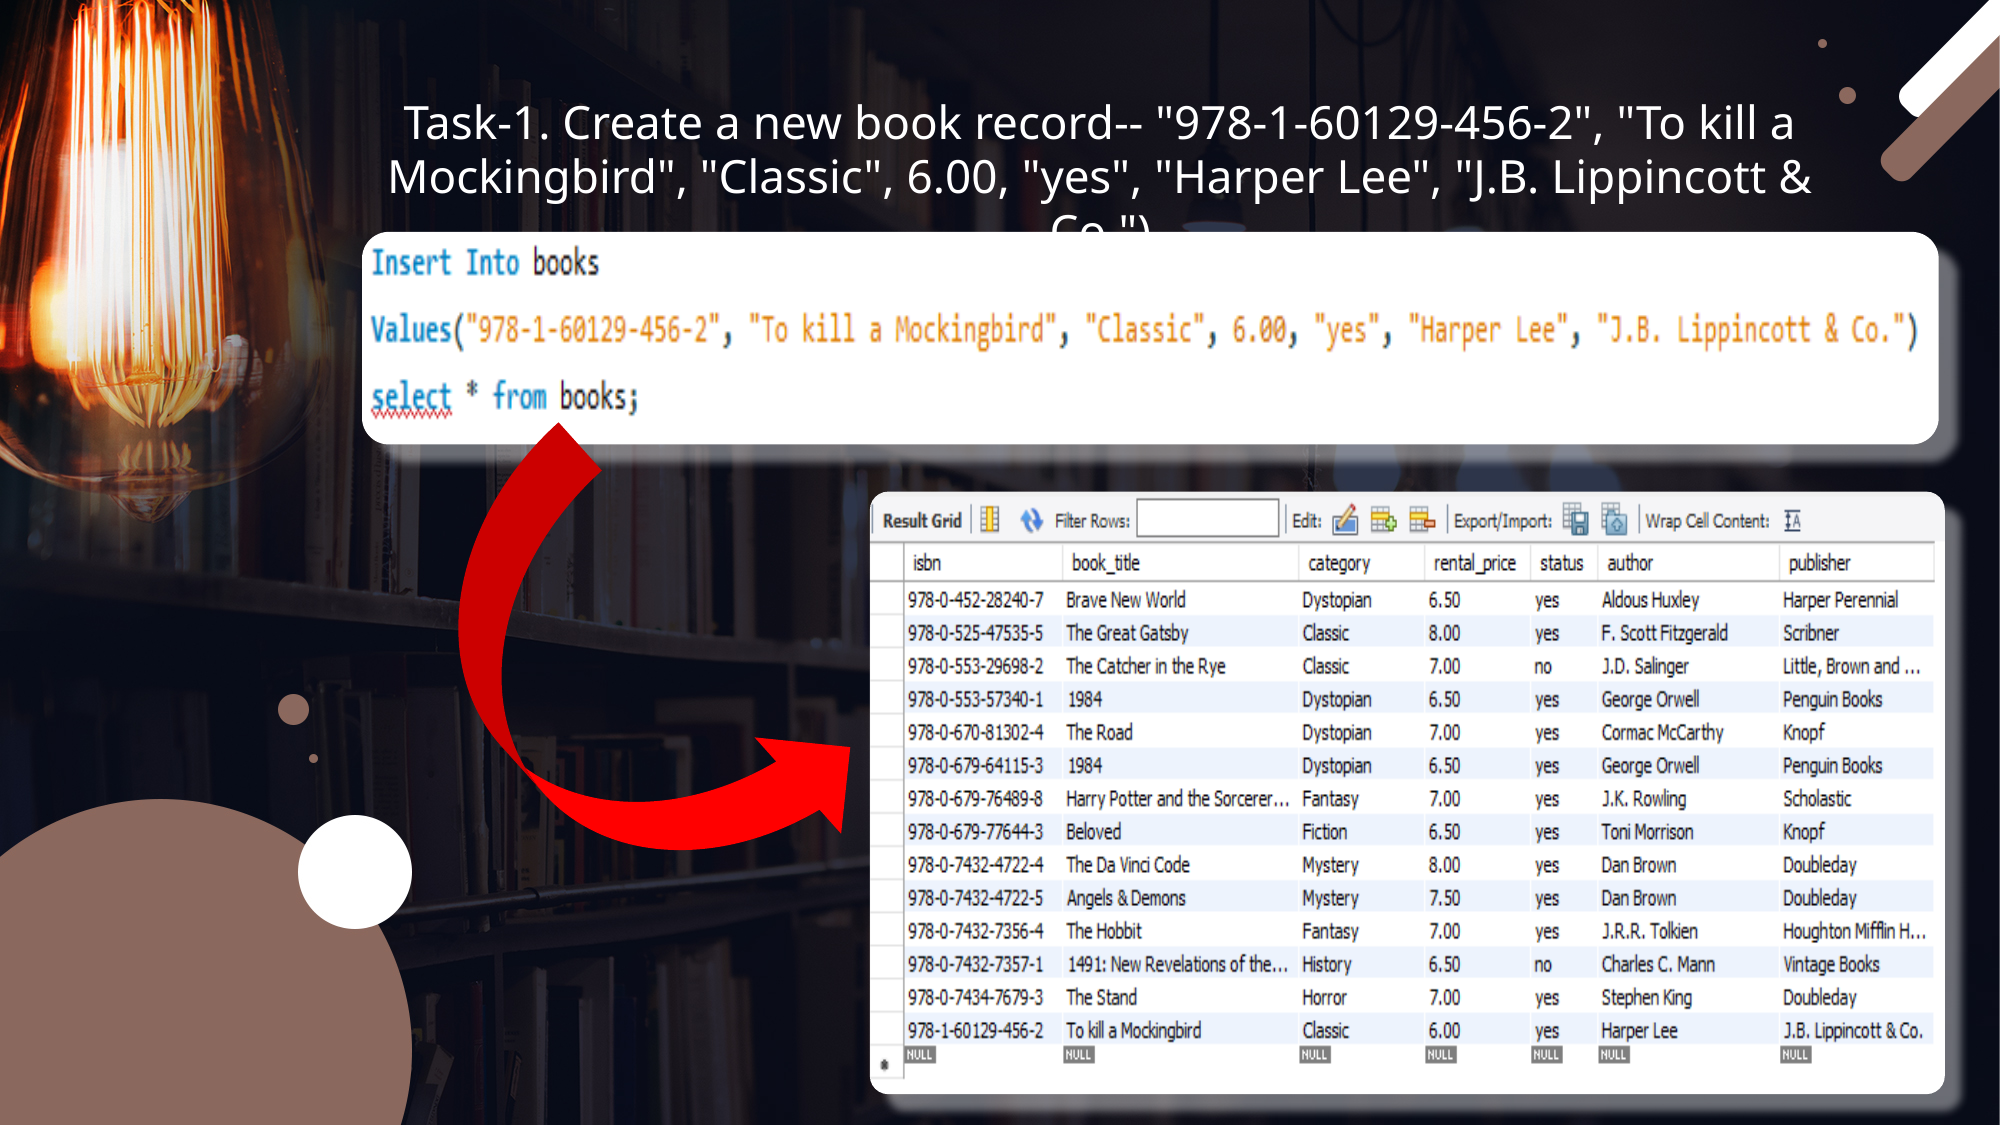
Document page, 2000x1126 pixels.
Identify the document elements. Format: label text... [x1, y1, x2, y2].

picture [0, 0, 2000, 1125]
text_box Task-1. Create a new book record-- "978-1-60129-456-2", "To kill a Mockingbird", "Classic", 6.00, "yes", "Harper Lee", "J.B. Lippincott & Co.") [350, 85, 1851, 266]
text_box [456, 456, 853, 853]
